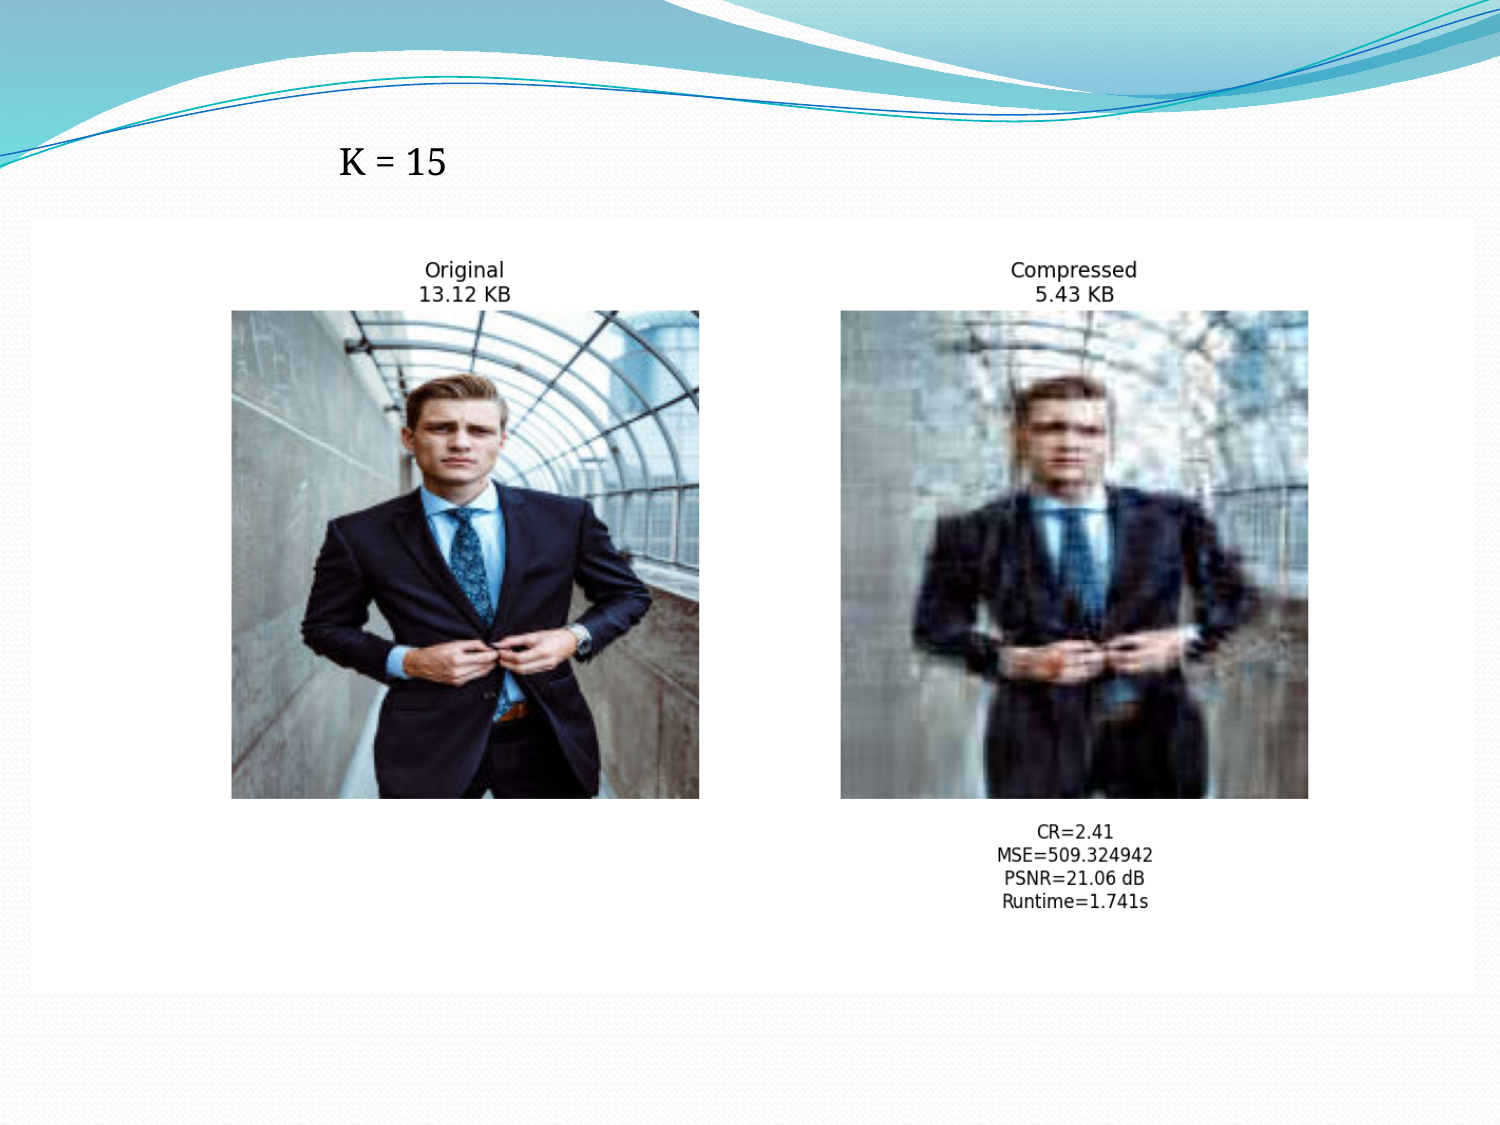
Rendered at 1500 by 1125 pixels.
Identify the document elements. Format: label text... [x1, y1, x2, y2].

text_box K = 15 [324, 130, 463, 191]
picture [31, 218, 1473, 993]
